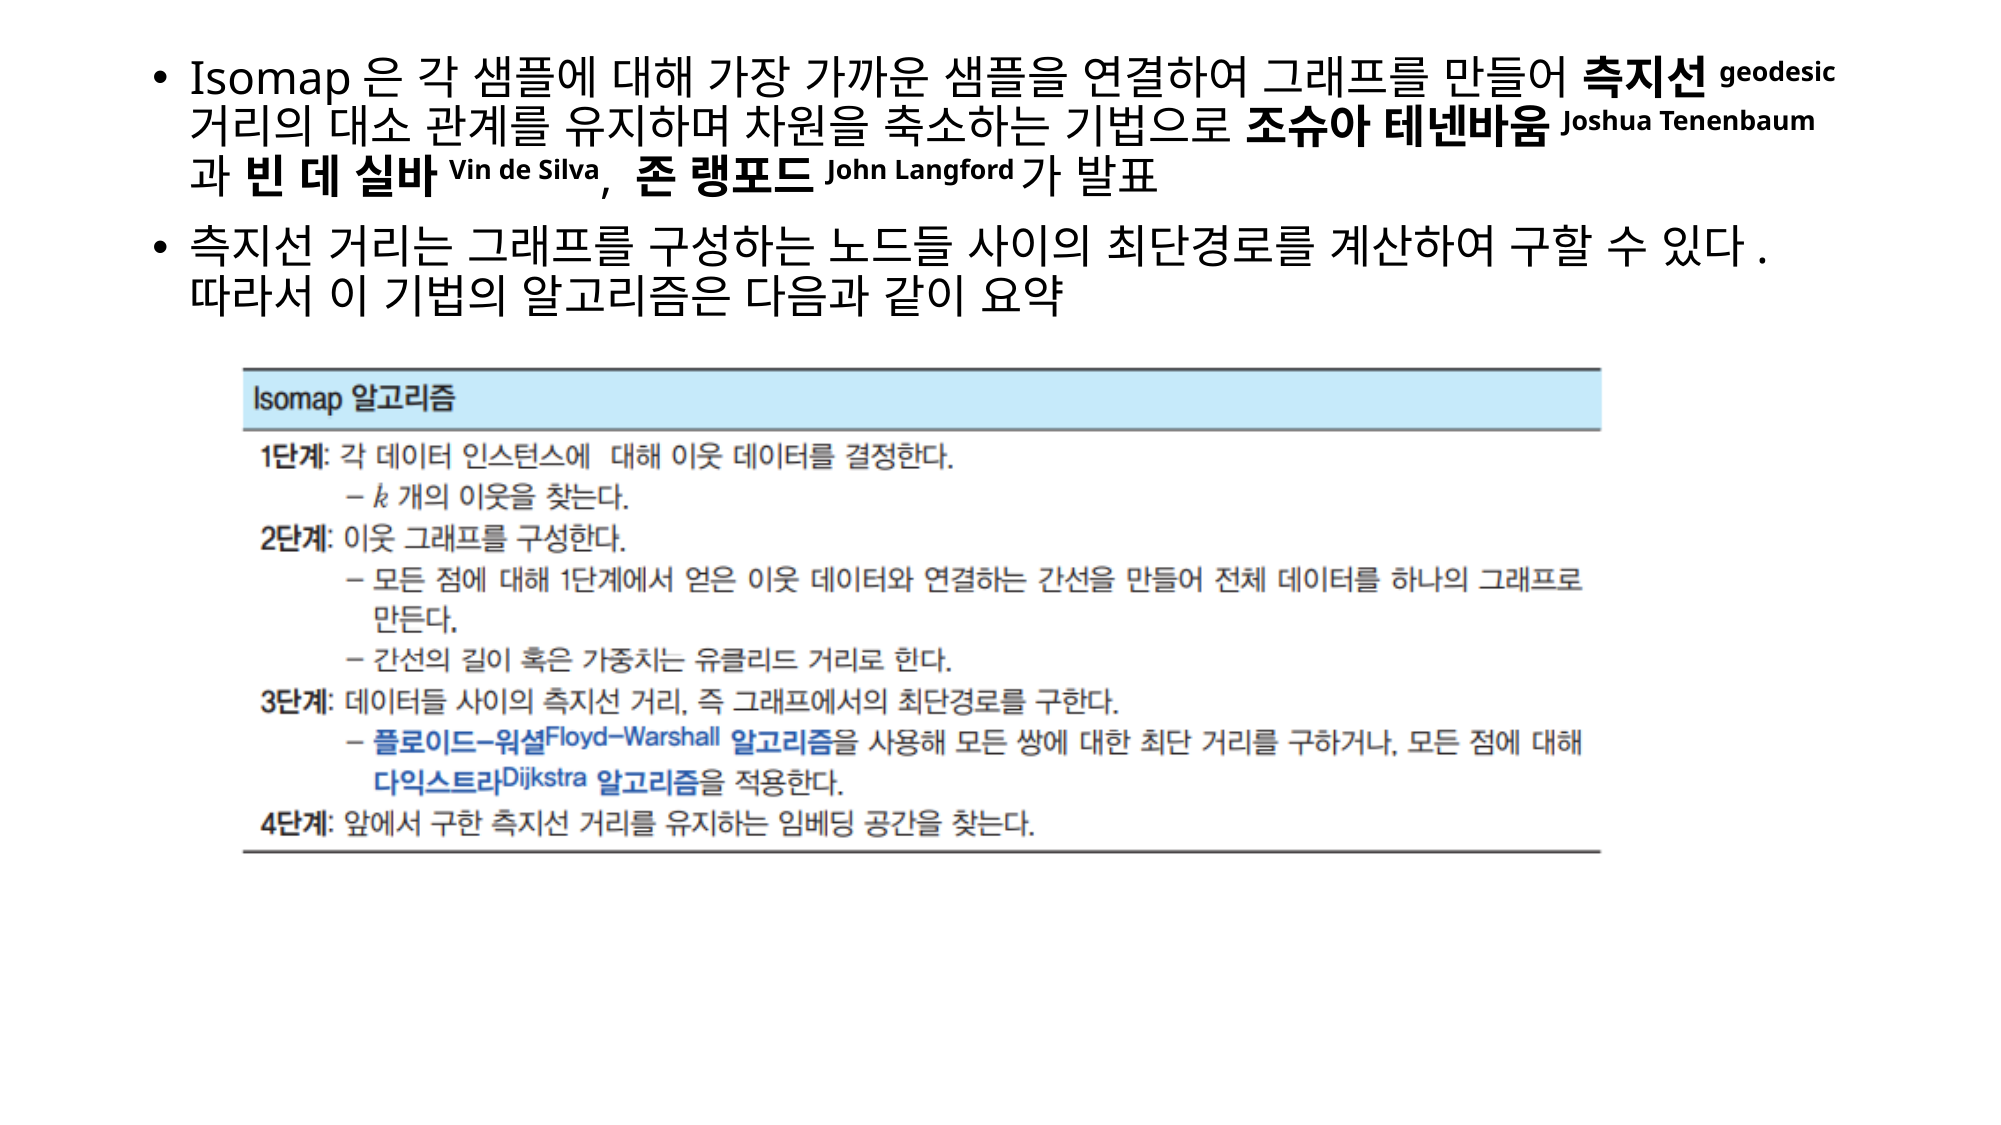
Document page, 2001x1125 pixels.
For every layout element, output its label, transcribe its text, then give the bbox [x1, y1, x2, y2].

picture [240, 363, 1604, 859]
list Isomap은 각 샘플에 대해 가장 가까운 샘플을 연결하여 그래프를 만들어 측지선geodesic 거리의 대소 관계를 유지하며 차원을 축소하는 기법으로 조슈아 테넨바움Joshua Tenenbaum과 빈 데 실바Vin de Silva, 존 랭포드John Langford가 발표 측지선 거리는 그래프를 구성하는 노드들 사이의 최단경로를 계산하여 구할 수 있다. 따라서 이 기법의 알고리즘은 다음과 같이 요약 [137, 47, 1863, 1019]
